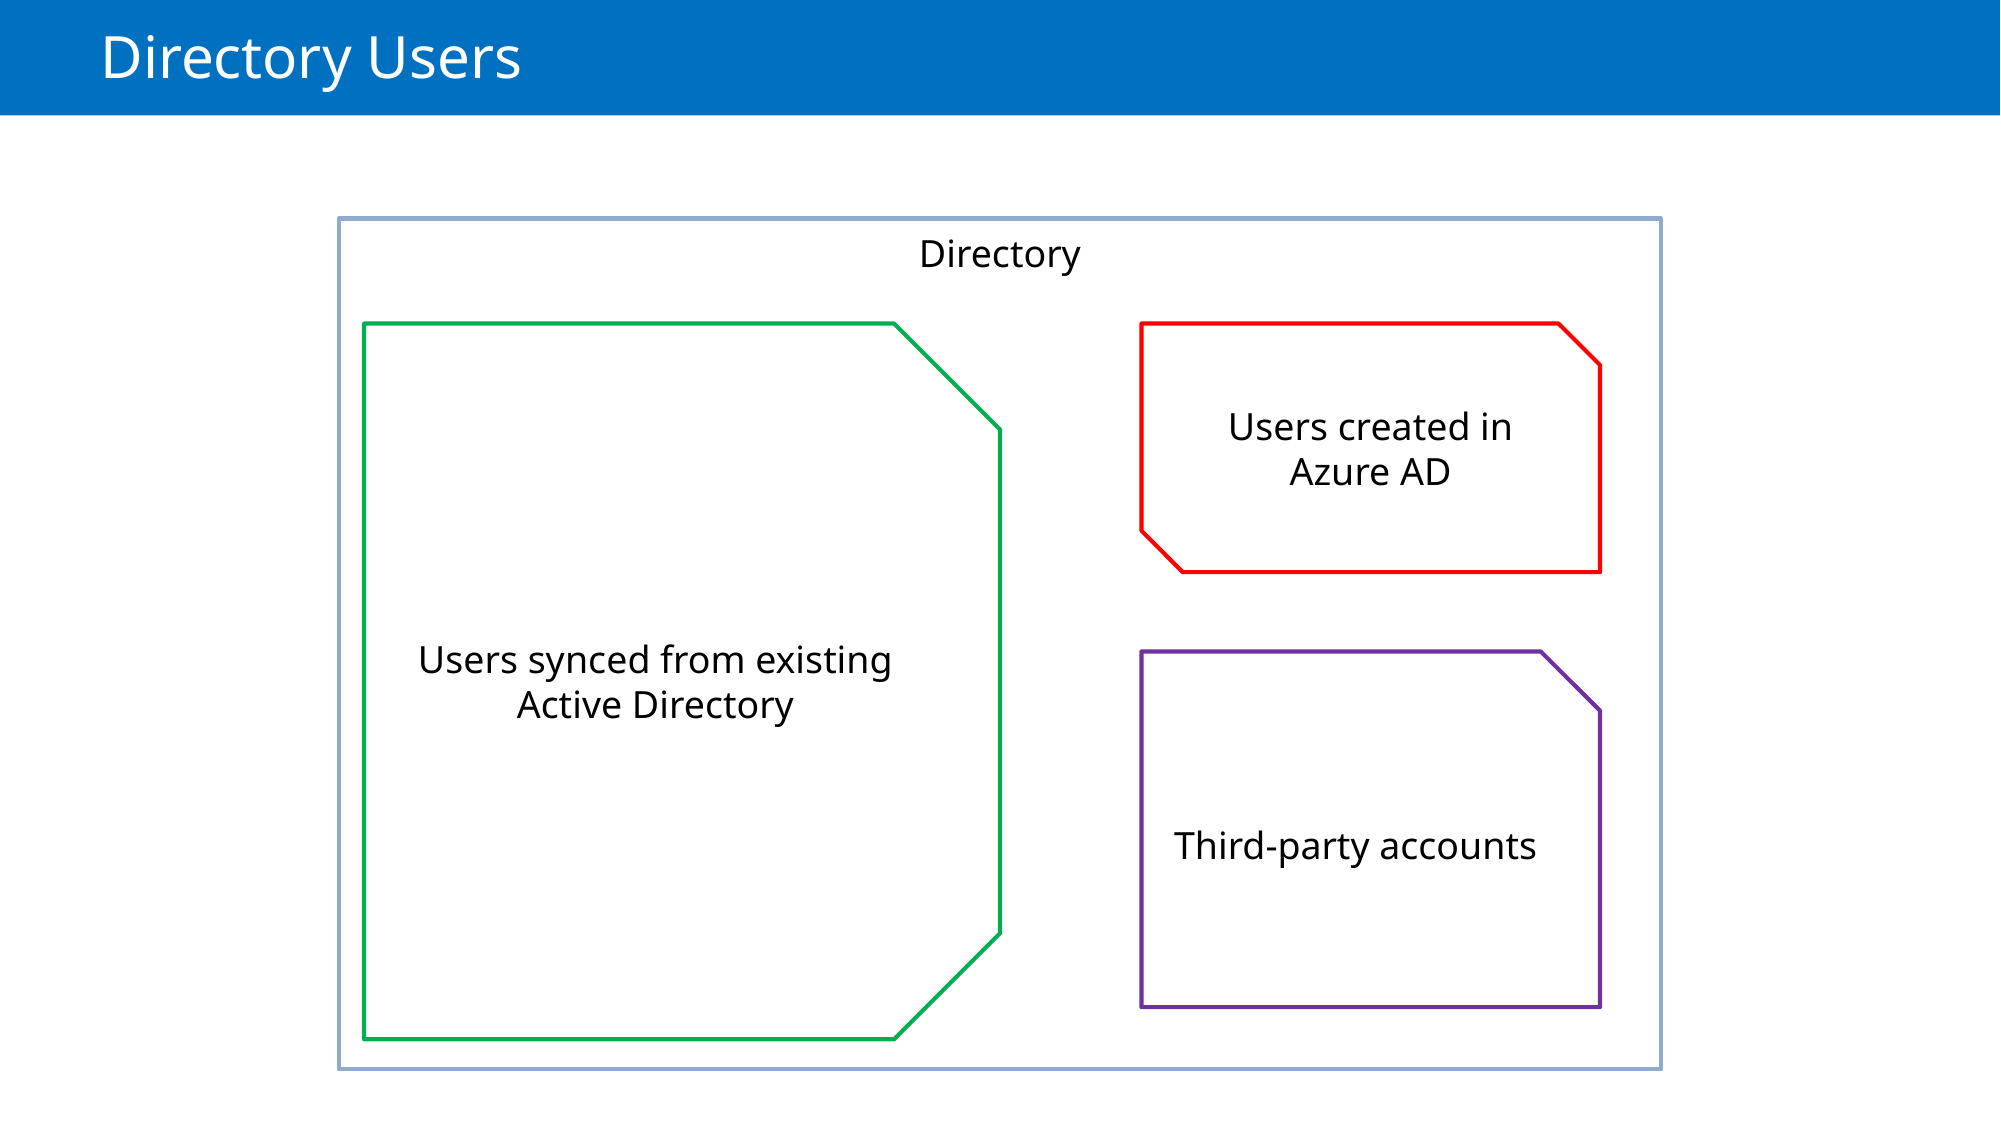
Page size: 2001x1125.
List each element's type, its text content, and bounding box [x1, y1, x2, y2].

text_box Users synced from existing Active Directory [361, 321, 1003, 1042]
text_box [337, 216, 1663, 1071]
title Directory Users [100, 0, 1802, 122]
text_box Third-party accounts [1139, 649, 1603, 1010]
text_box Users created in Azure AD [1139, 321, 1603, 575]
text_box Directory [794, 222, 1206, 283]
